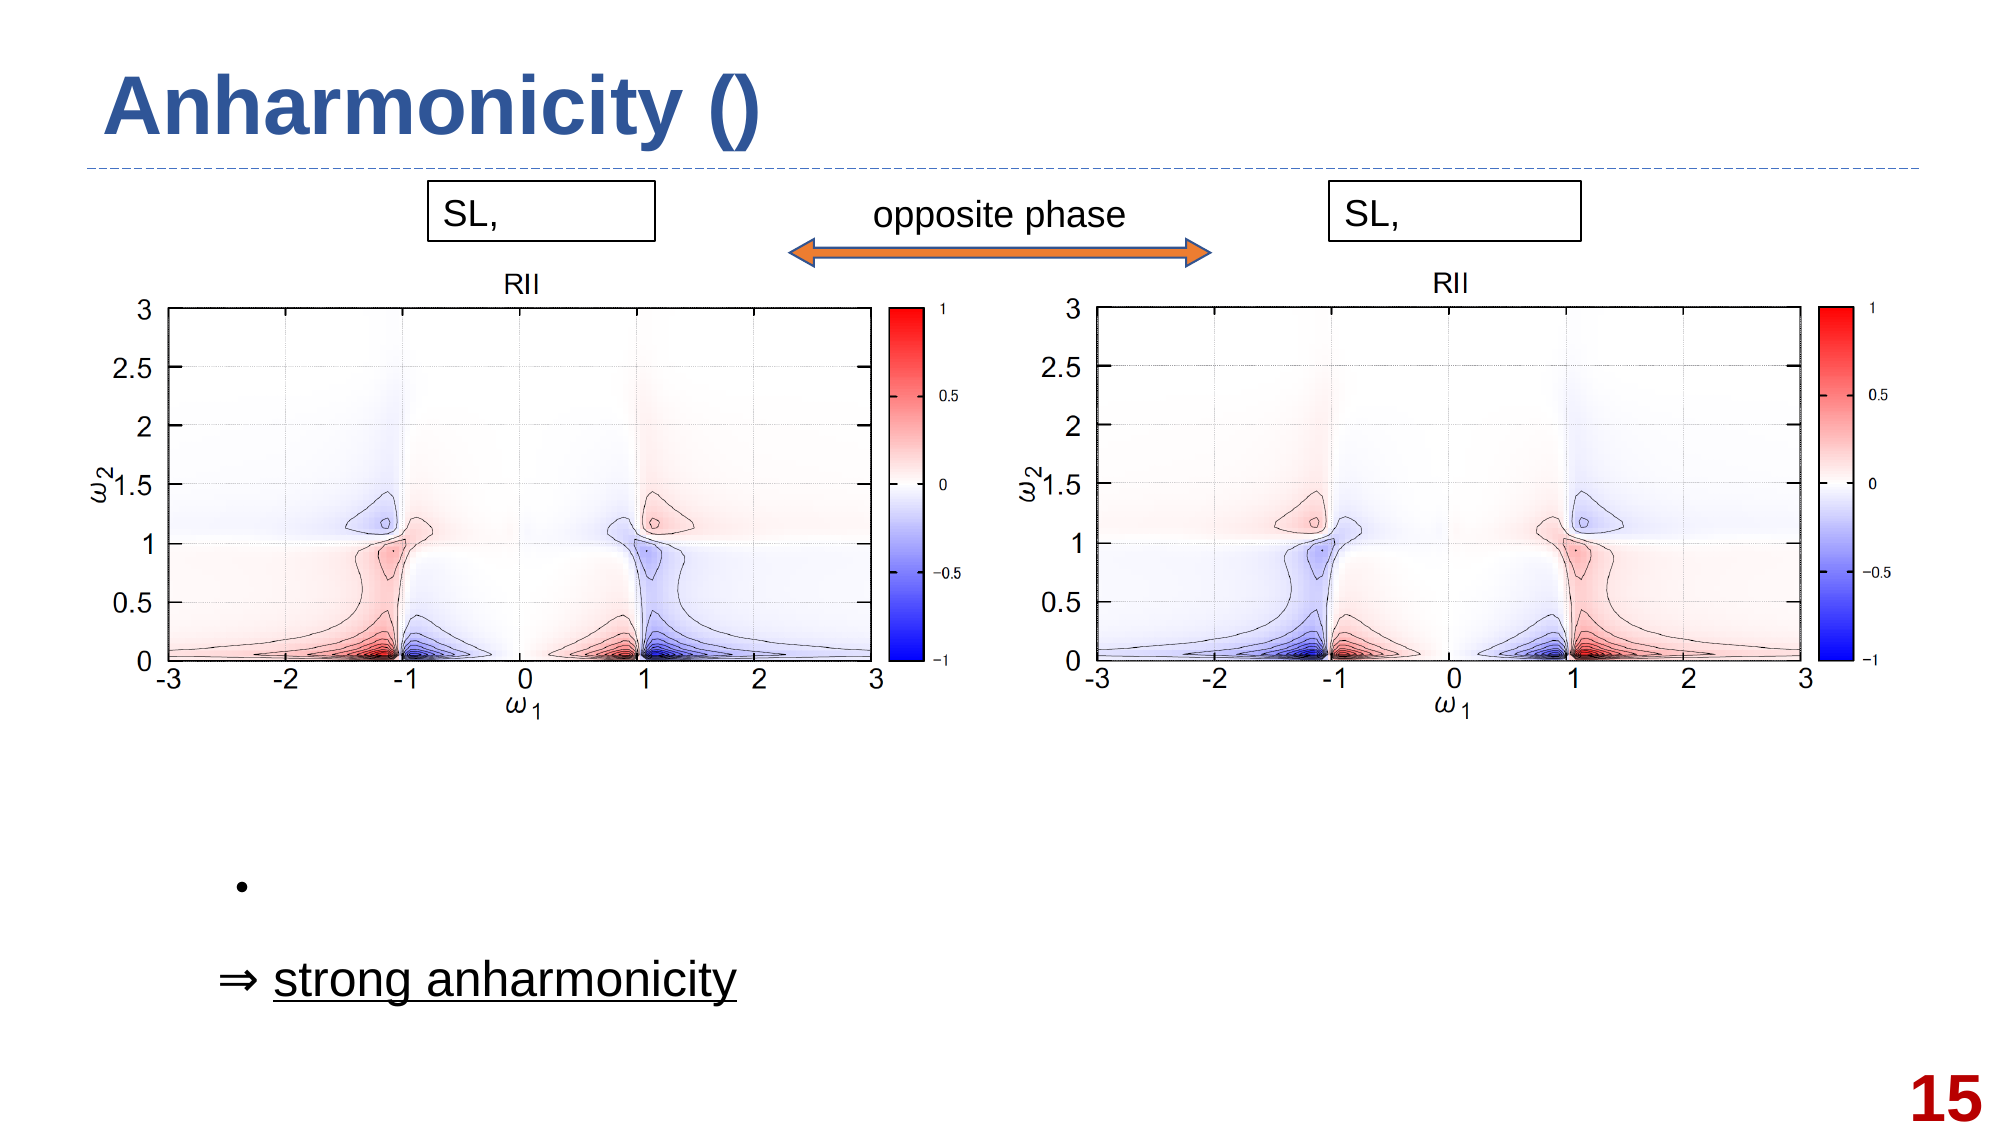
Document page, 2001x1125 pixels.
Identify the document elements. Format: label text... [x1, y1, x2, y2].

picture [1015, 266, 1896, 722]
slide_number 15 [1876, 1065, 1999, 1125]
picture [86, 266, 962, 724]
text_box [787, 237, 1213, 266]
text_box opposite phase [858, 182, 1173, 243]
